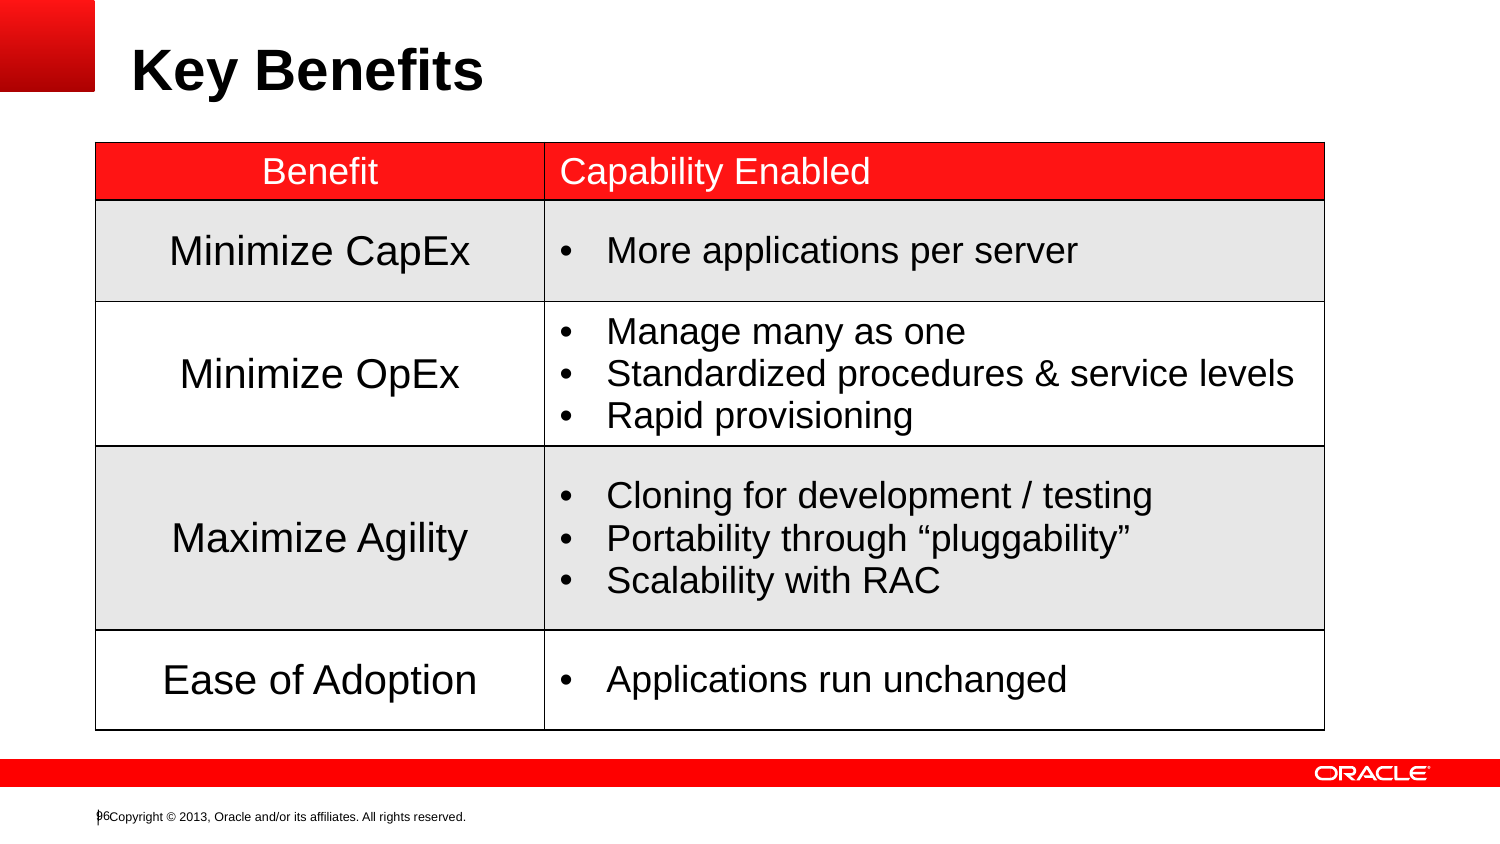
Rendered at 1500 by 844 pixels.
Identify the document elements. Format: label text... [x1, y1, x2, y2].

table_cell Applications run unchanged [545, 631, 1324, 729]
picture [0, 759, 1500, 787]
table_cell Minimize CapEx [96, 201, 544, 301]
table_cell Minimize OpEx [96, 302, 544, 445]
table_cell Maximize Agility [96, 447, 544, 629]
table_cell Cloning for development / testing Portability through “pluggability” Scalability with RAC [545, 447, 1324, 629]
table_header Benefit [96, 143, 544, 199]
table_header Capability Enabled [545, 167, 1324, 199]
table_cell More applications per server [545, 201, 1324, 301]
title Key Benefits [131, 40, 1483, 167]
table_cell Ease of Adoption [96, 631, 544, 729]
table_cell Manage many as one Standardized procedures & service levels Rapid provisioning [545, 302, 1324, 445]
